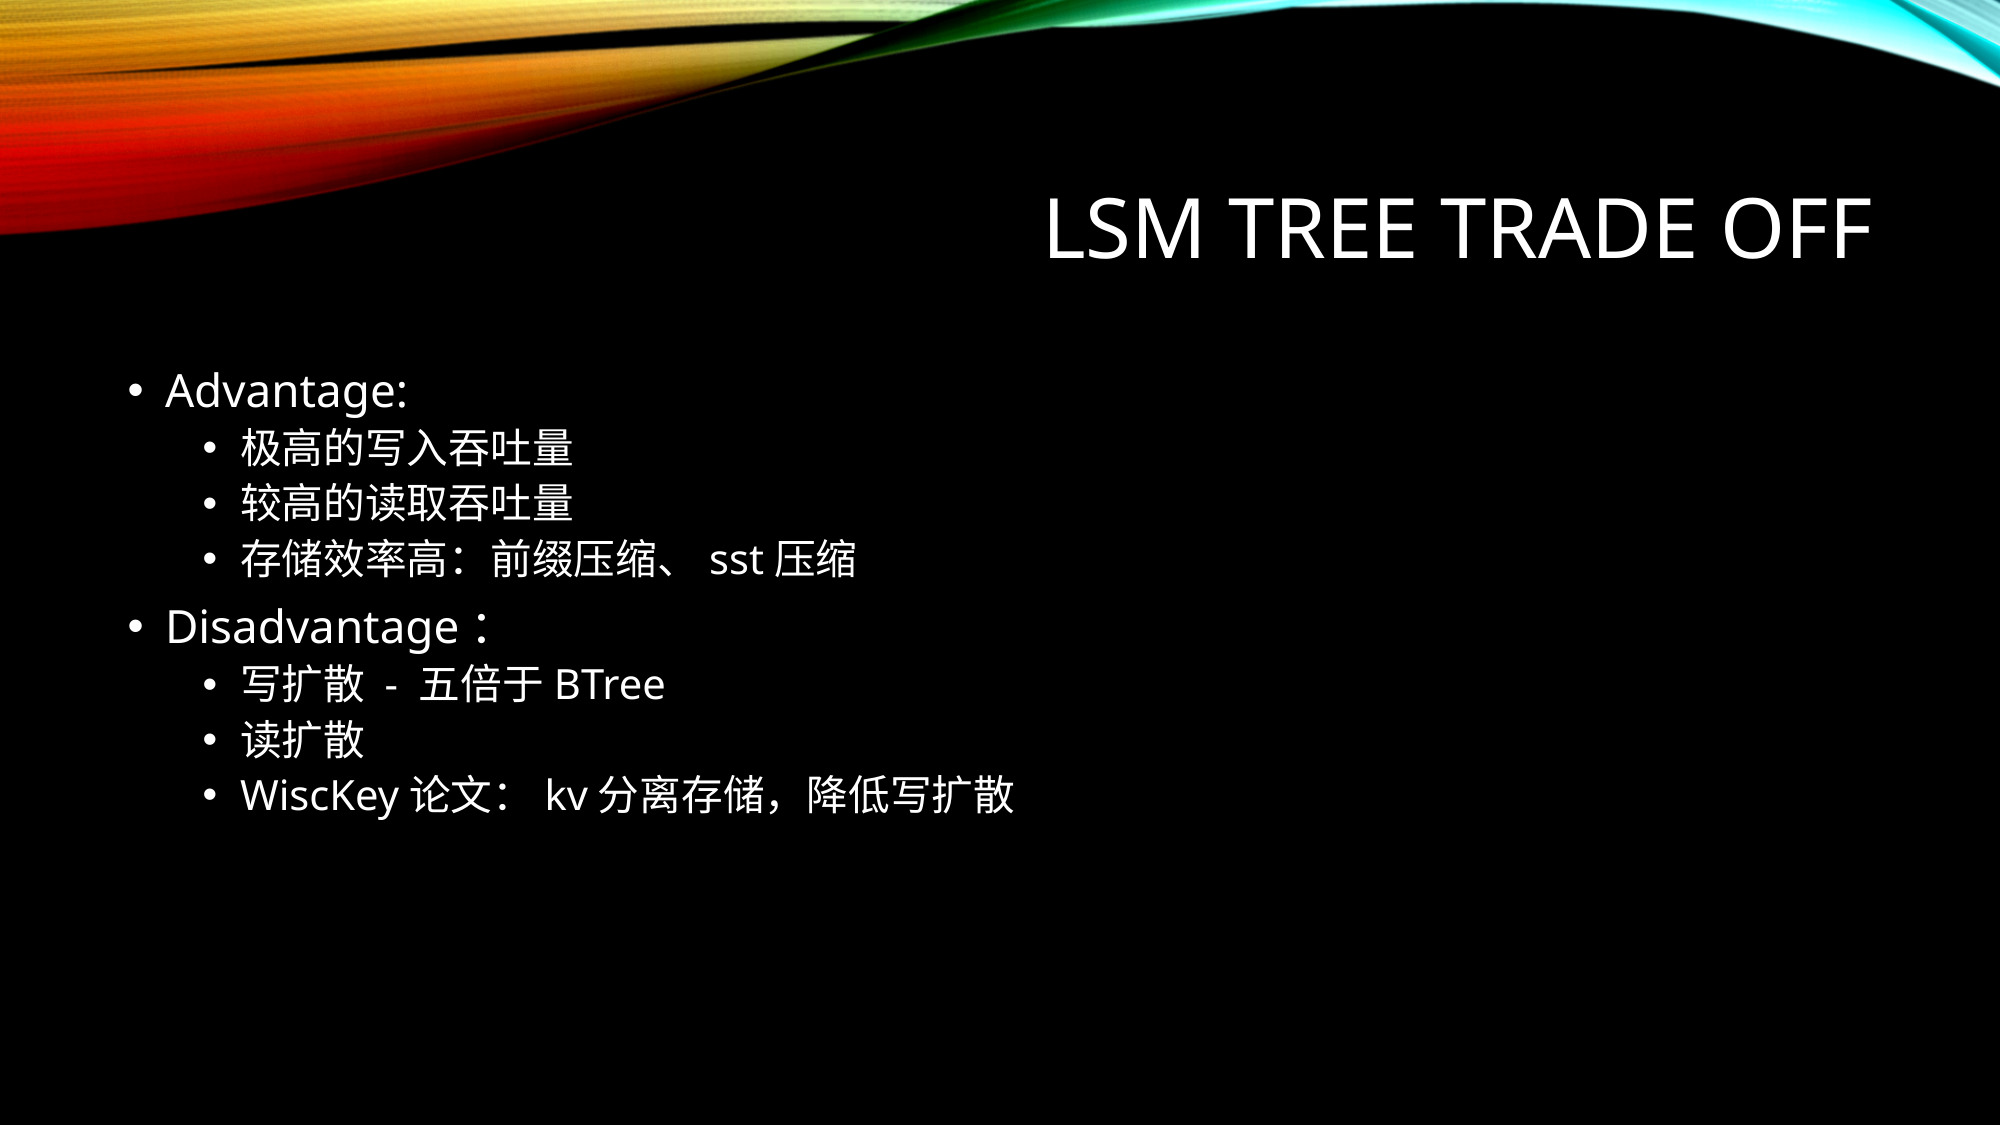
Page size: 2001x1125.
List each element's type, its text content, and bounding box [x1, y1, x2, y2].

list Advantage: 极高的写入吞吐量 较高的读取吞吐量 存储效率高：前缀压缩、sst压缩 Disadvantage： 写扩散 - 五倍于BTree 读扩散 WiscKey论文：kv分离存储，降低写扩散 [112, 360, 1888, 1021]
title LSM tree trade off [474, 125, 1888, 338]
picture [0, 0, 2000, 237]
